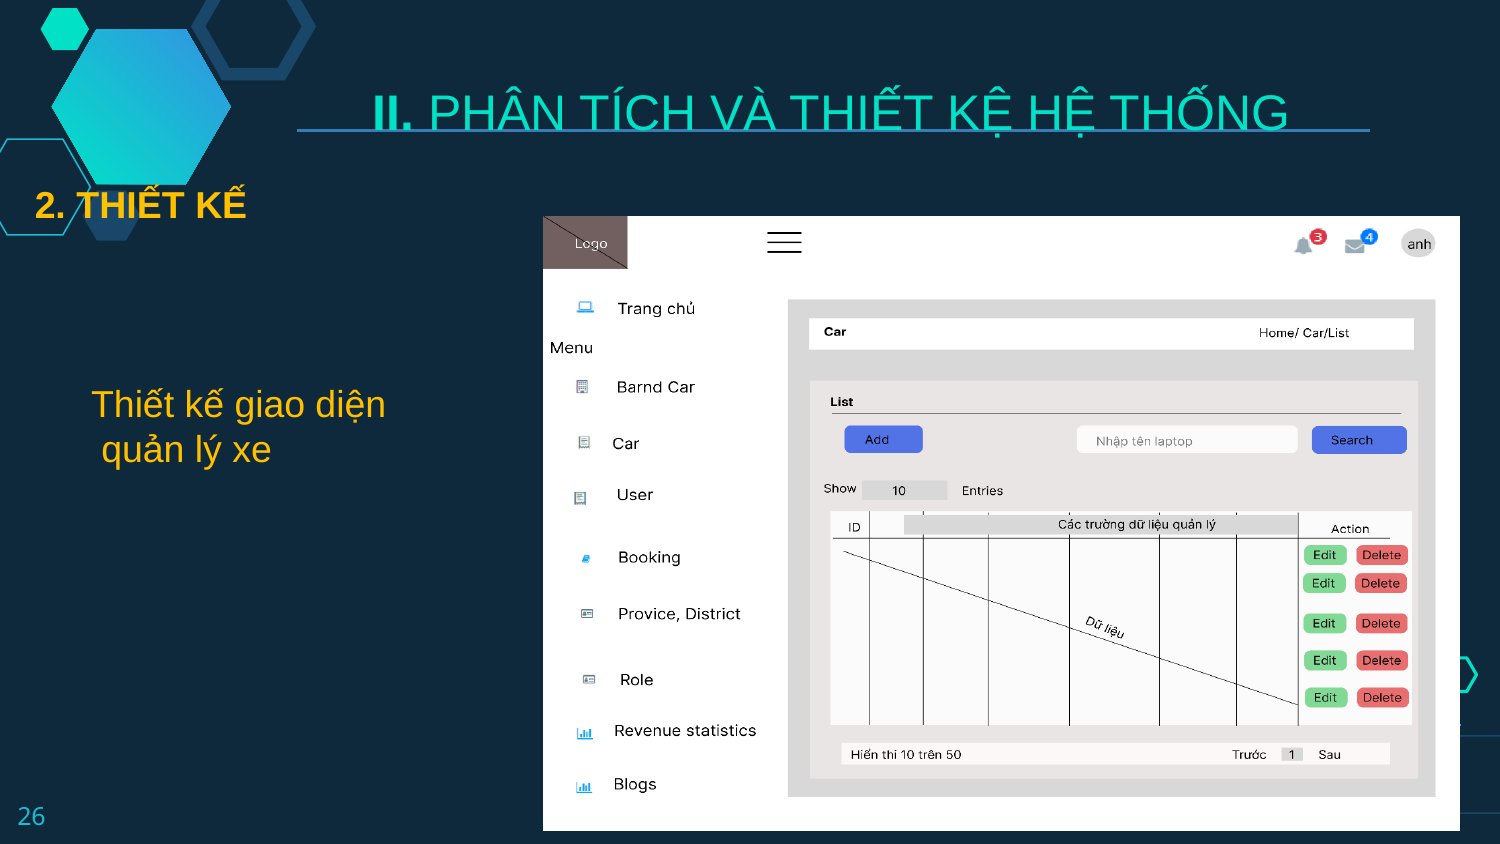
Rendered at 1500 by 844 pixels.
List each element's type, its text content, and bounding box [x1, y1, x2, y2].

text_box II. PHÂN TÍCH VÀ THIẾT KỆ HỆ THỐNG [357, 12, 1431, 131]
text_box 2. THIẾT KẾ [20, 173, 615, 234]
text_box Thiết kế giao diện quản lý xe [76, 372, 538, 478]
slide_number 26 [2, 785, 93, 844]
picture [543, 216, 1460, 831]
